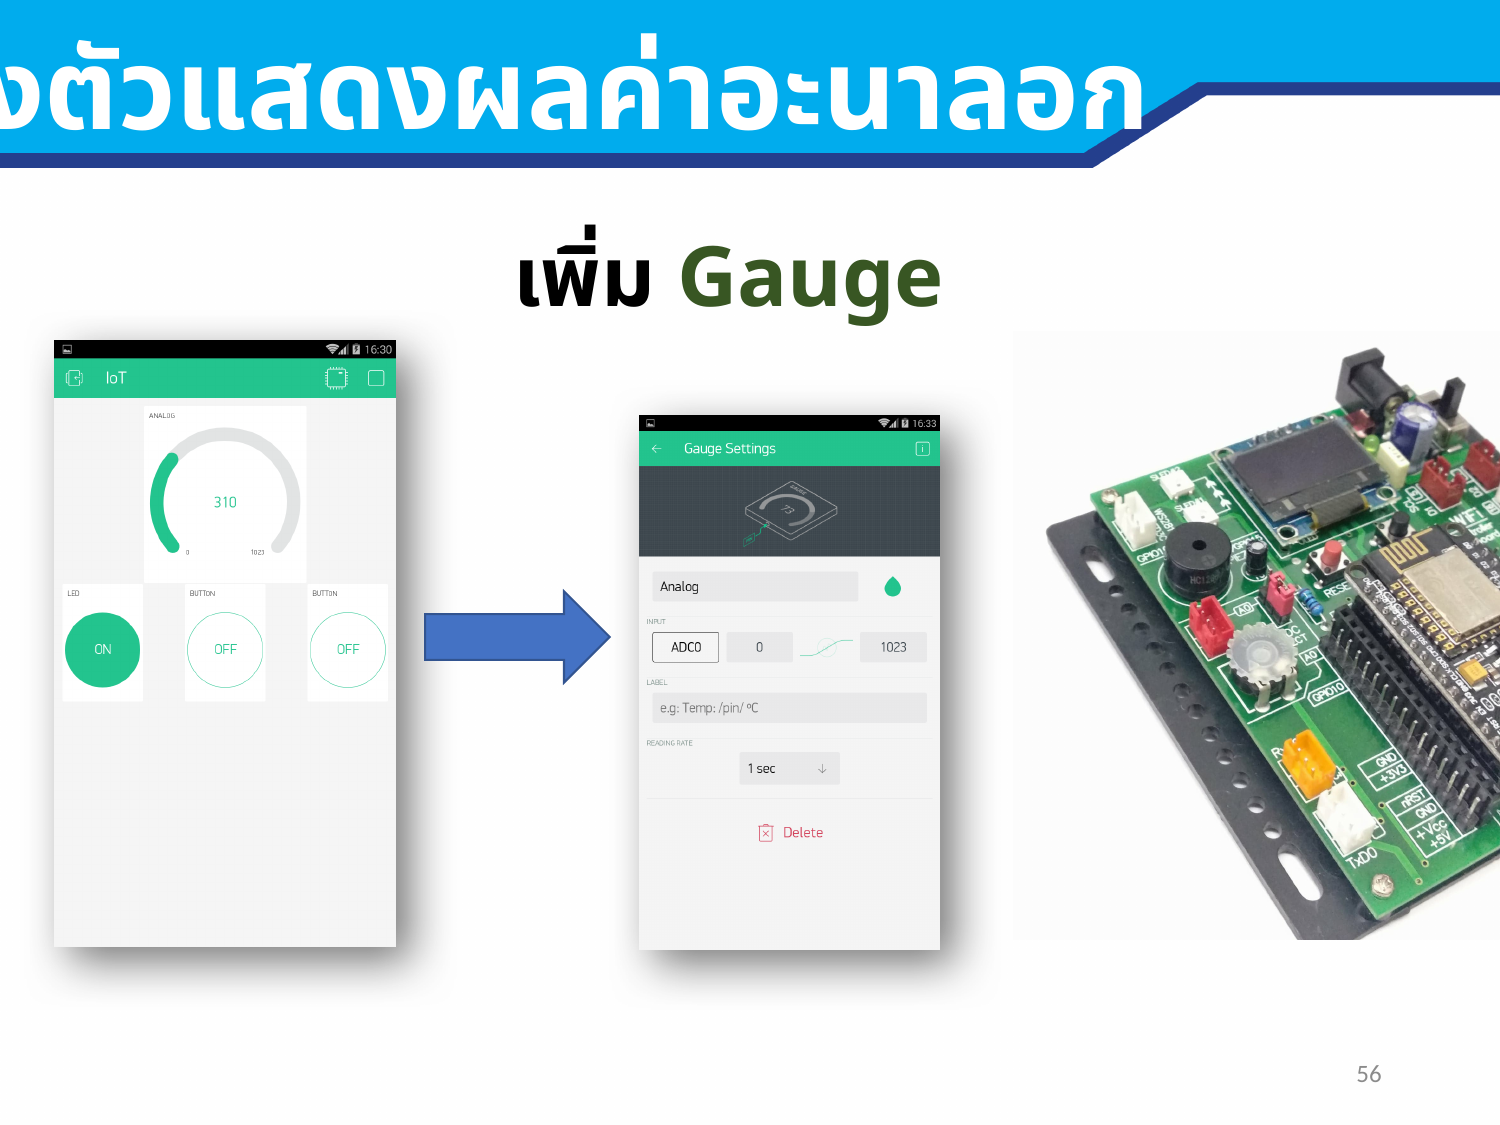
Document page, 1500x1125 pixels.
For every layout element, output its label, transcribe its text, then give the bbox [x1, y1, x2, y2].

picture [0, 83, 1500, 1125]
slide_number 56 [1059, 1042, 1397, 1103]
text_box [424, 588, 612, 686]
text_box เพิ่ม Gauge [499, 215, 959, 330]
text_box สร้างตัวแสดงผลค่าอะนาลอก [0, 0, 1165, 160]
